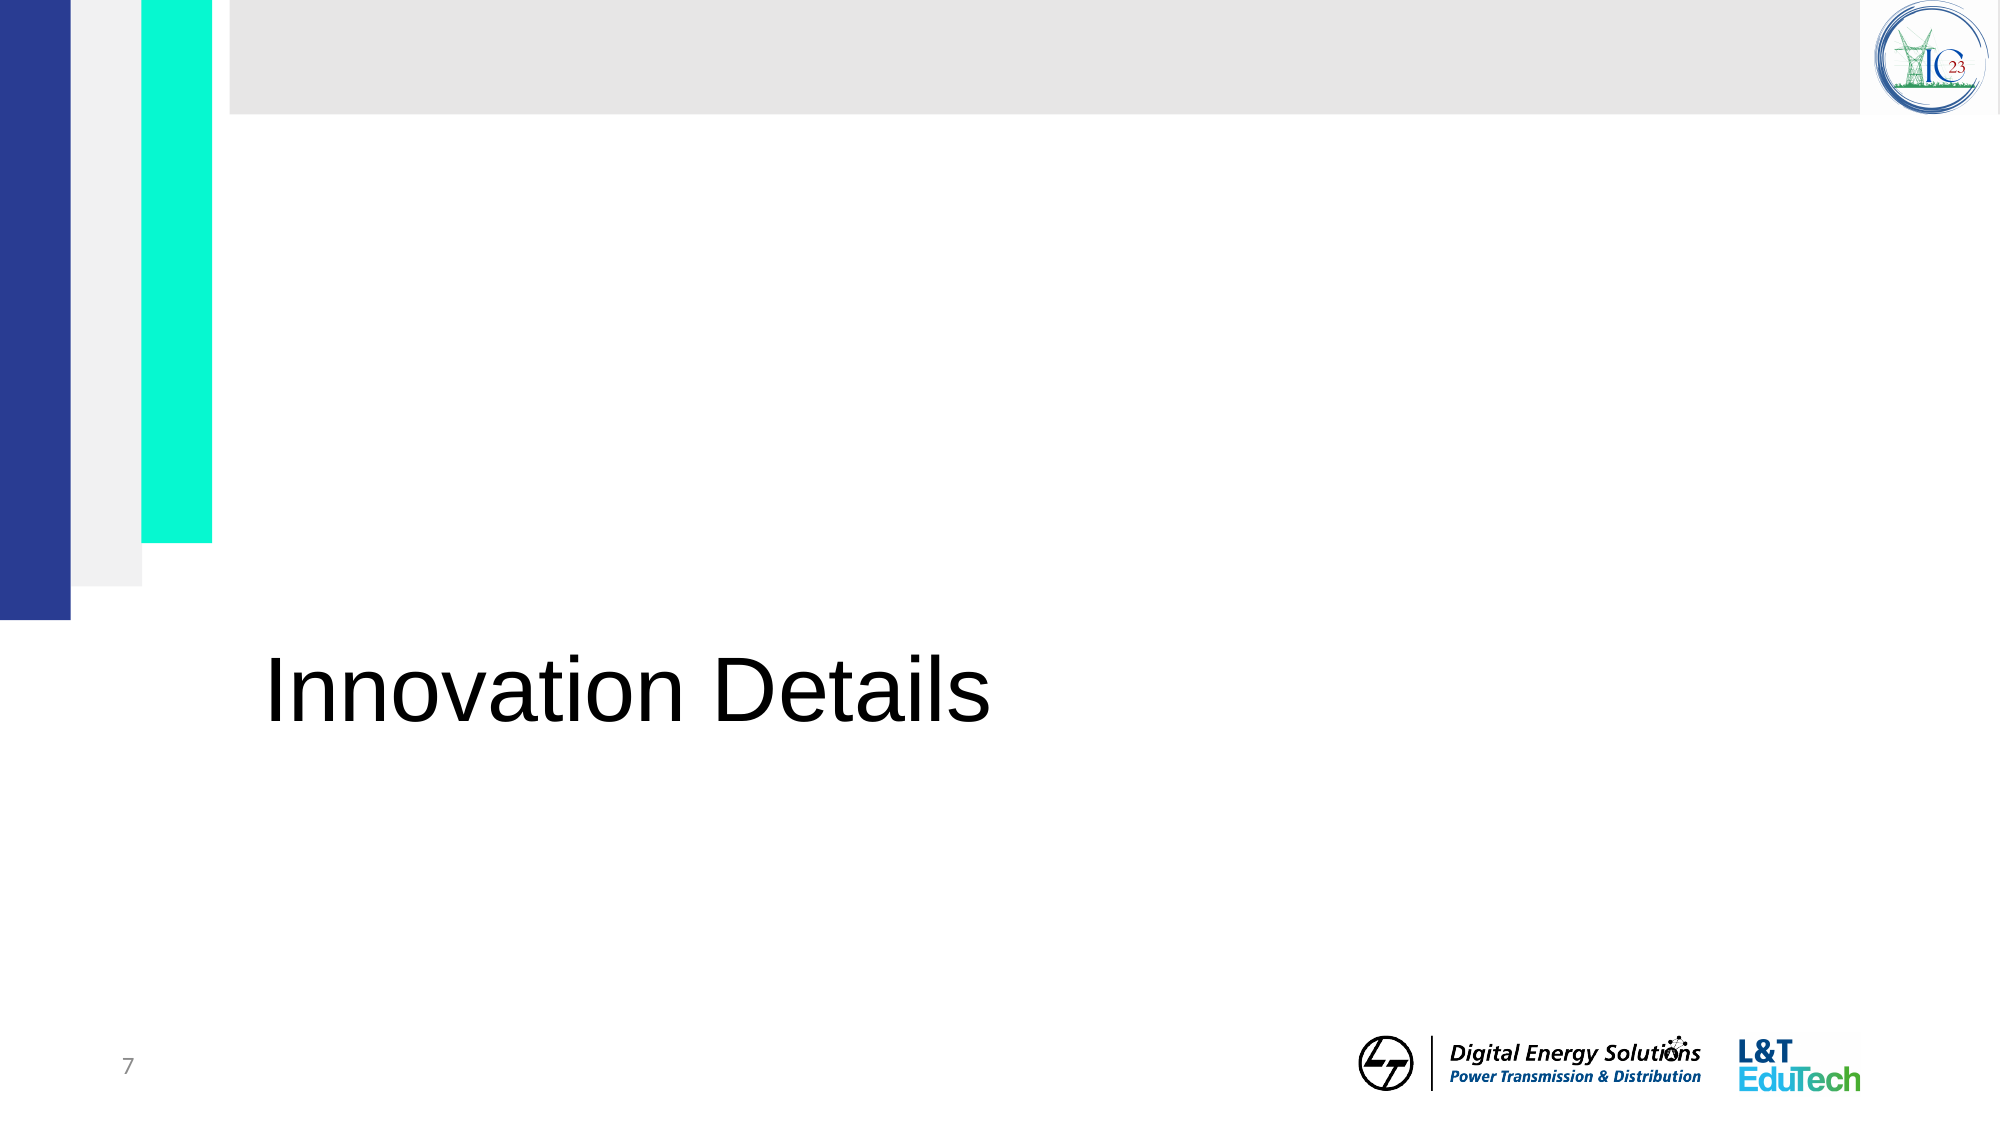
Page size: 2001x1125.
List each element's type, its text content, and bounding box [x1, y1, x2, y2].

title Innovation Details [248, 562, 1862, 749]
picture [1860, 0, 1998, 115]
picture [1739, 1032, 1861, 1097]
picture [1326, 1003, 1733, 1123]
slide_number 7 [106, 1034, 557, 1095]
